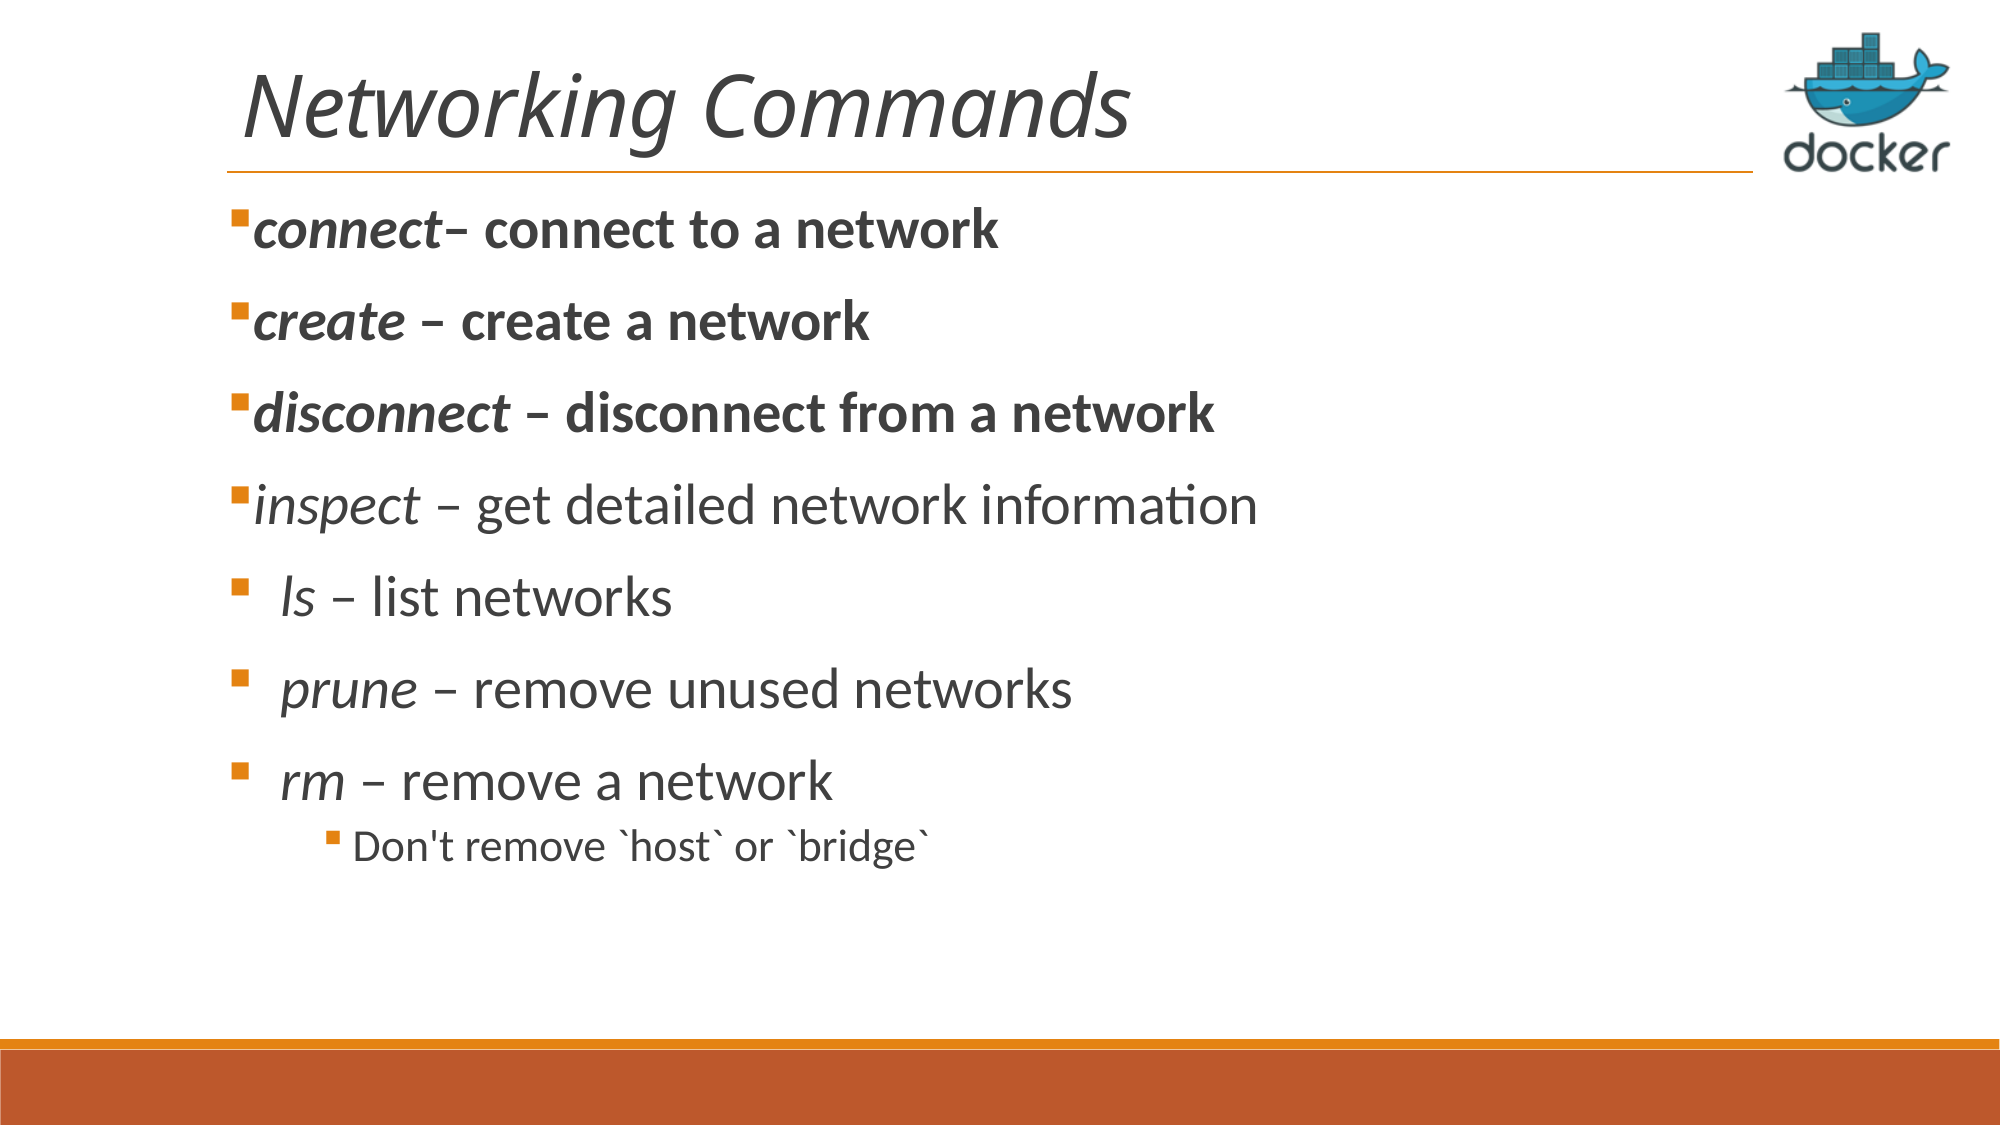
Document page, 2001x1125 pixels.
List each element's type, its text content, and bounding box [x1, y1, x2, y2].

picture [1753, 25, 1973, 185]
list connect– connect to a network create – create a network disconnect – disconnect from a network inspect – get detailed network information ls – list networks prune – remove unused networks rm – remove a network Don't remove `host` or `bridge` [226, 190, 1877, 990]
title Networking Commands [226, 58, 1604, 163]
